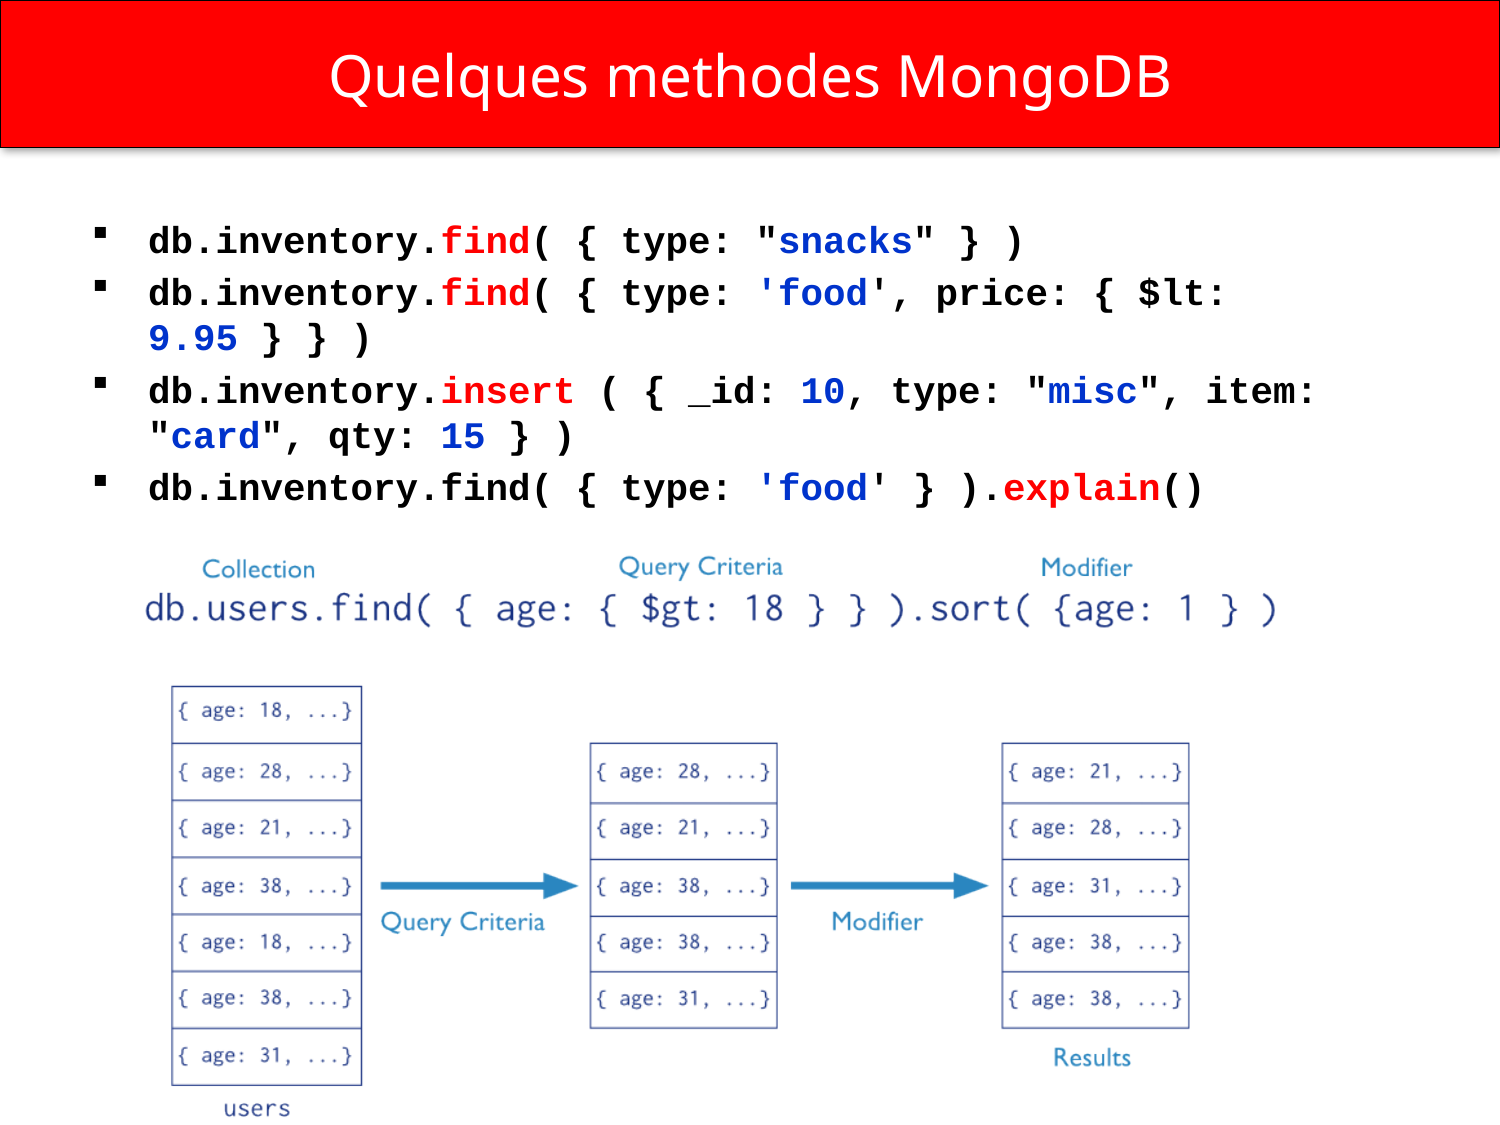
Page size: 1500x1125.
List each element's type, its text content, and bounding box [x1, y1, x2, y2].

picture [135, 544, 1297, 1125]
title Quelques methodes MongoDB [0, 0, 1500, 148]
list db.inventory.find( { type: "snacks" } ) db.inventory.find( { type: 'food', price: { $lt: 9.95 } } ) db.inventory.insert ( { _id: 10, type: "misc", item: "card", qty: 15 } ) db.inventory.find( { type: 'food' } ).explain() [76, 208, 1425, 1047]
